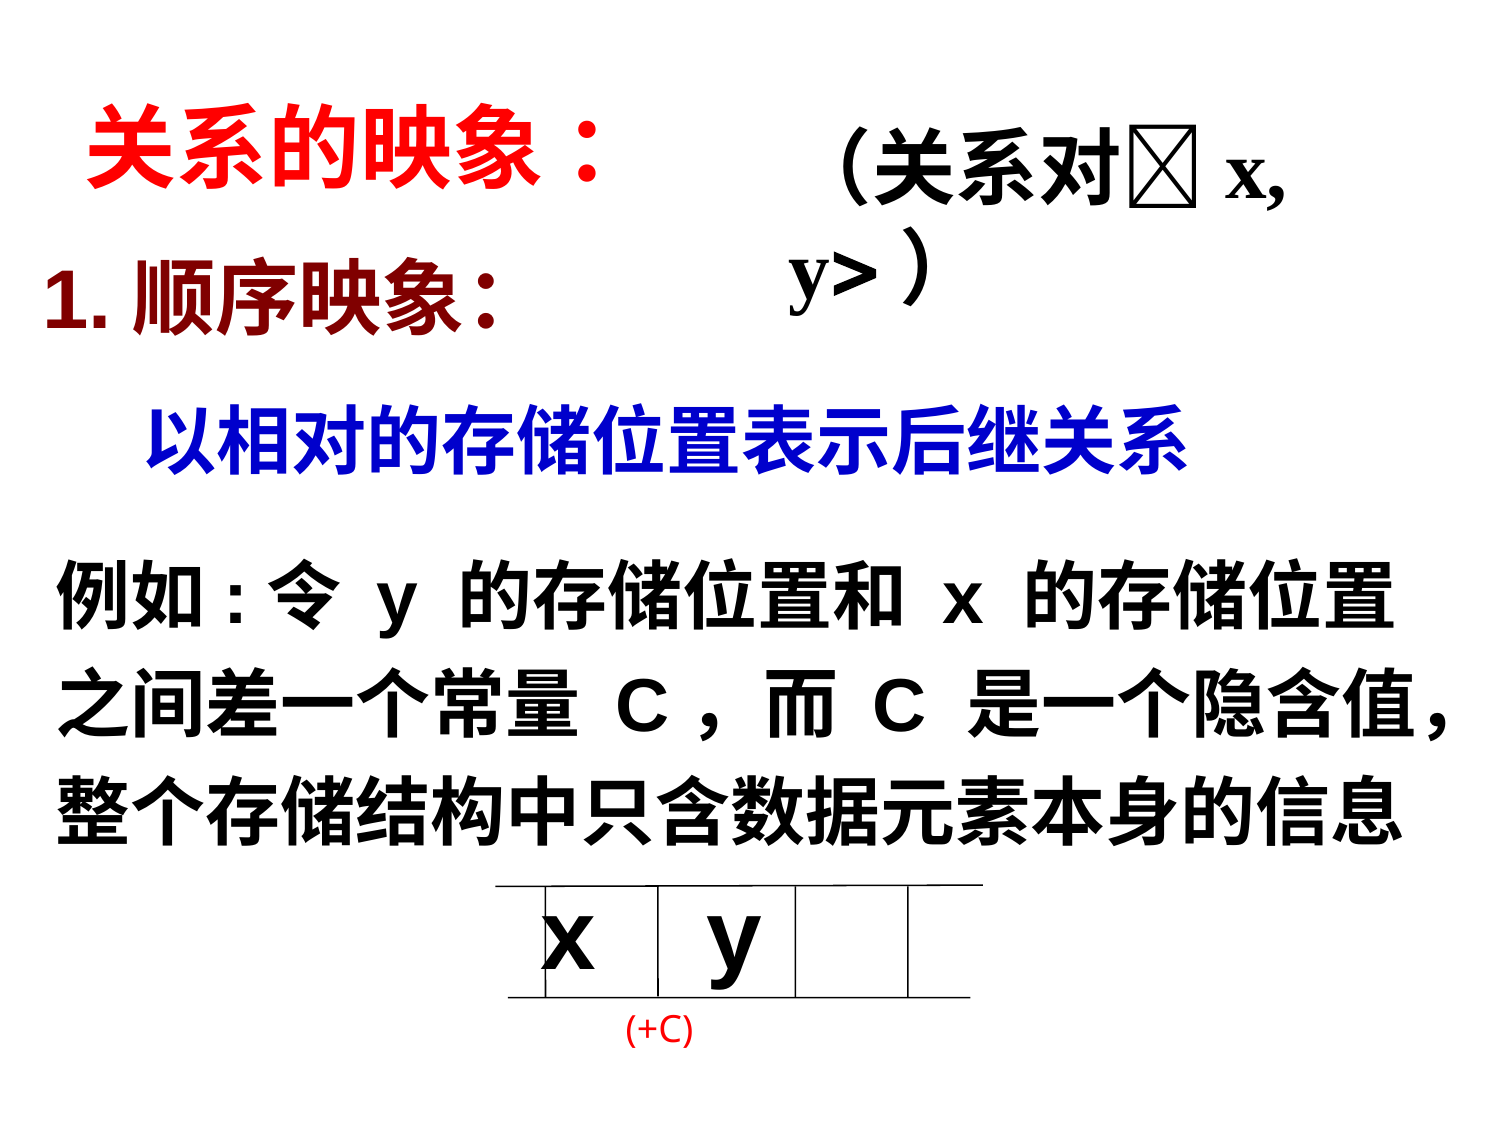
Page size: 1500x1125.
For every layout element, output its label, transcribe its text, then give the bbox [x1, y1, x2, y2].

text_box （关系对x, y） [774, 107, 1442, 323]
text_box 关系的映象 ： [70, 81, 921, 207]
text_box 例如:令 y 的存储位置和 x 的存储位置之间差一个常量 C，而 C 是一个隐含值，整个存储结构中只含数据元素本身的信息 [41, 523, 1467, 862]
text_box 以相对的存储位置表示后继关系 [126, 386, 1400, 492]
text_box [495, 862, 984, 999]
text_box (+C) [601, 1007, 791, 1058]
text_box 1.顺序映象： [27, 237, 564, 353]
